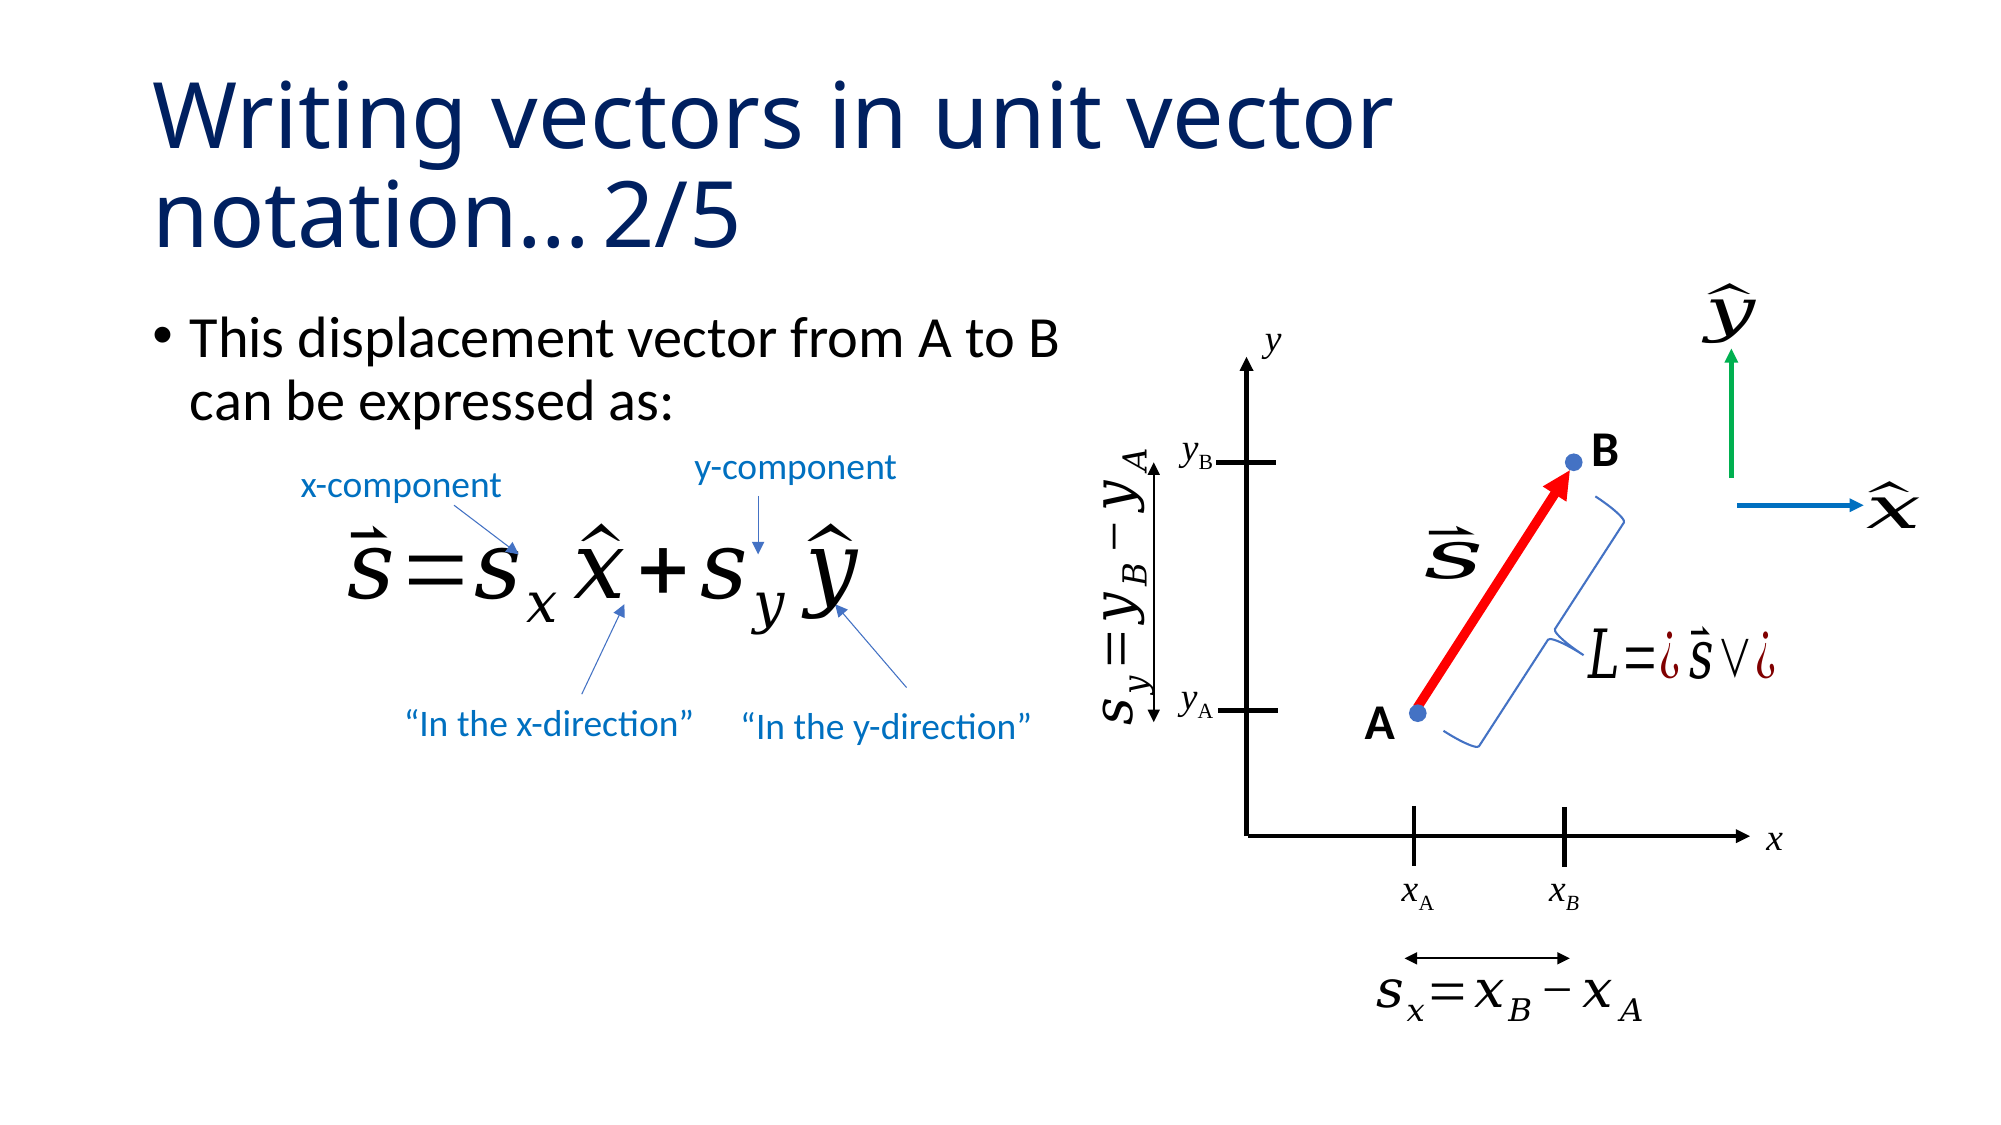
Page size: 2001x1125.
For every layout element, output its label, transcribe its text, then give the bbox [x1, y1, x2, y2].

text_box [1410, 703, 1428, 724]
text_box y-component [679, 435, 913, 495]
text_box x [1751, 805, 1799, 866]
text_box y [1249, 306, 1297, 367]
text_box yB [1167, 415, 1229, 482]
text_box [581, 604, 625, 695]
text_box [454, 505, 519, 555]
text_box “In the x-direction” [388, 691, 710, 752]
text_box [1417, 470, 1570, 708]
text_box xA [1386, 856, 1450, 923]
text_box [1570, 495, 1625, 607]
text_box “In the y-direction” [725, 694, 1048, 755]
text_box [1563, 452, 1576, 473]
text_box xB [1534, 856, 1595, 923]
title Writing vectors in unit vector notation… 2/5 [137, 59, 1863, 278]
text_box [1443, 708, 1505, 748]
text_box [1570, 644, 1584, 656]
text_box x-component [285, 452, 518, 513]
text_box A [1349, 681, 1410, 757]
text_box B [1576, 408, 1635, 484]
list This displacement vector from A to B can be expressed as: [137, 299, 1162, 471]
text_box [835, 604, 907, 688]
text_box yA [1166, 664, 1229, 731]
